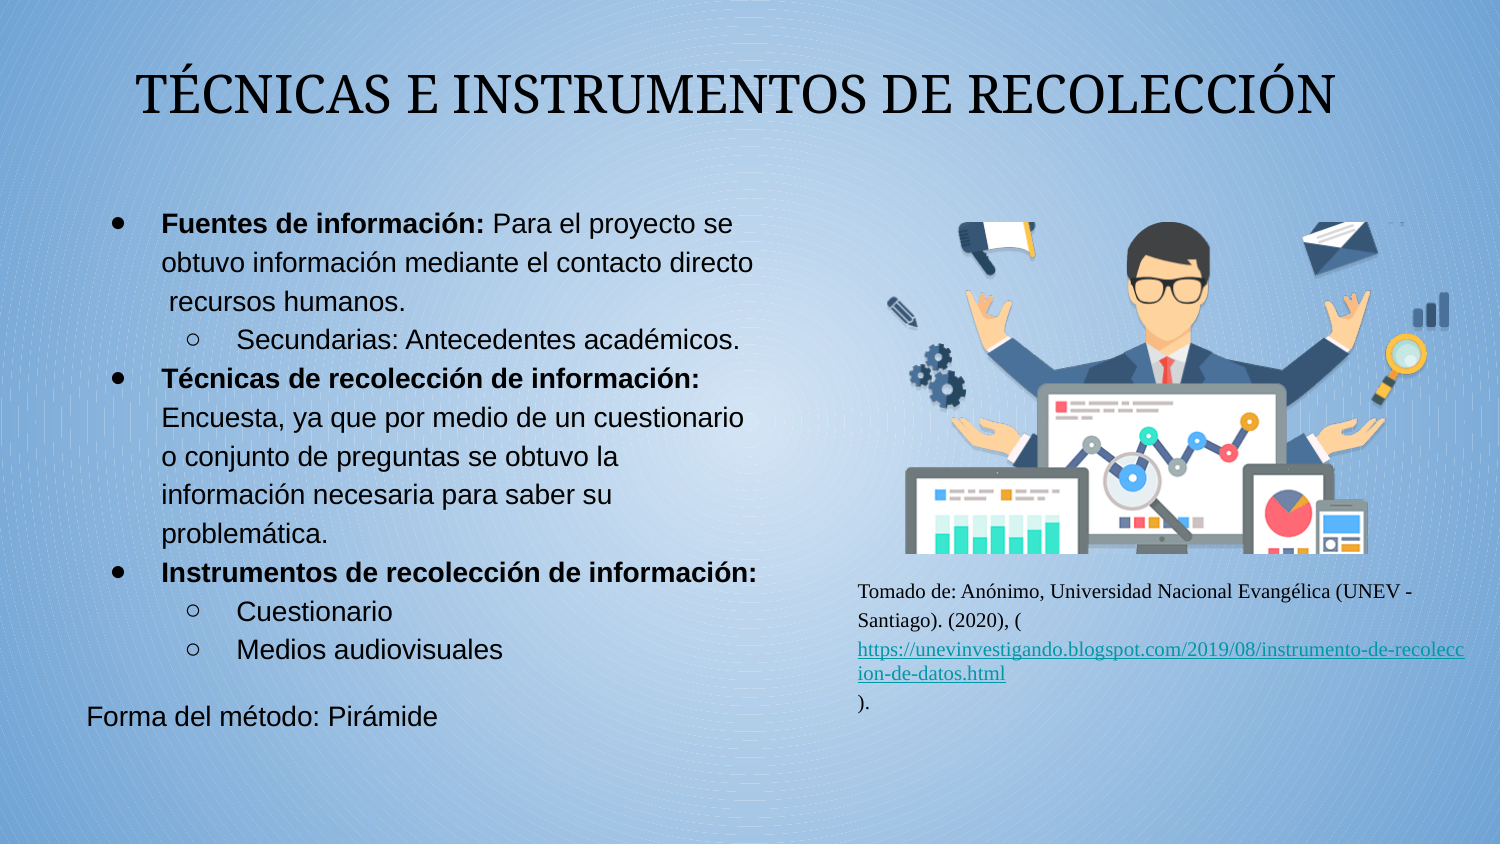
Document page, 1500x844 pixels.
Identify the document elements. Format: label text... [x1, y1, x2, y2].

list Fuentes de información: Para el proyecto se obtuvo información mediante el contacto directo recursos humanos. Secundarias: Antecedentes académicos. Técnicas de recolección de información: Encuesta, ya que por medio de un cuestionario o conjunto de preguntas se obtuvo la información necesaria para saber su problemática. Instrumentos de recolección de información: Cuestionario Medios audiovisuales Forma del método: Pirámide [71, 185, 780, 746]
title TÉCNICAS E INSTRUMENTOS DE RECOLECCIÓN [51, 45, 1449, 140]
picture [819, 222, 1450, 554]
text_box Tomado de: Anónimo, Universidad Nacional Evangélica (UNEV - Santiago). (2020), (https://unevinvestigando.blogspot.com/2019/08/instrumento-de-recoleccion-de-datos.html). [842, 559, 1482, 705]
